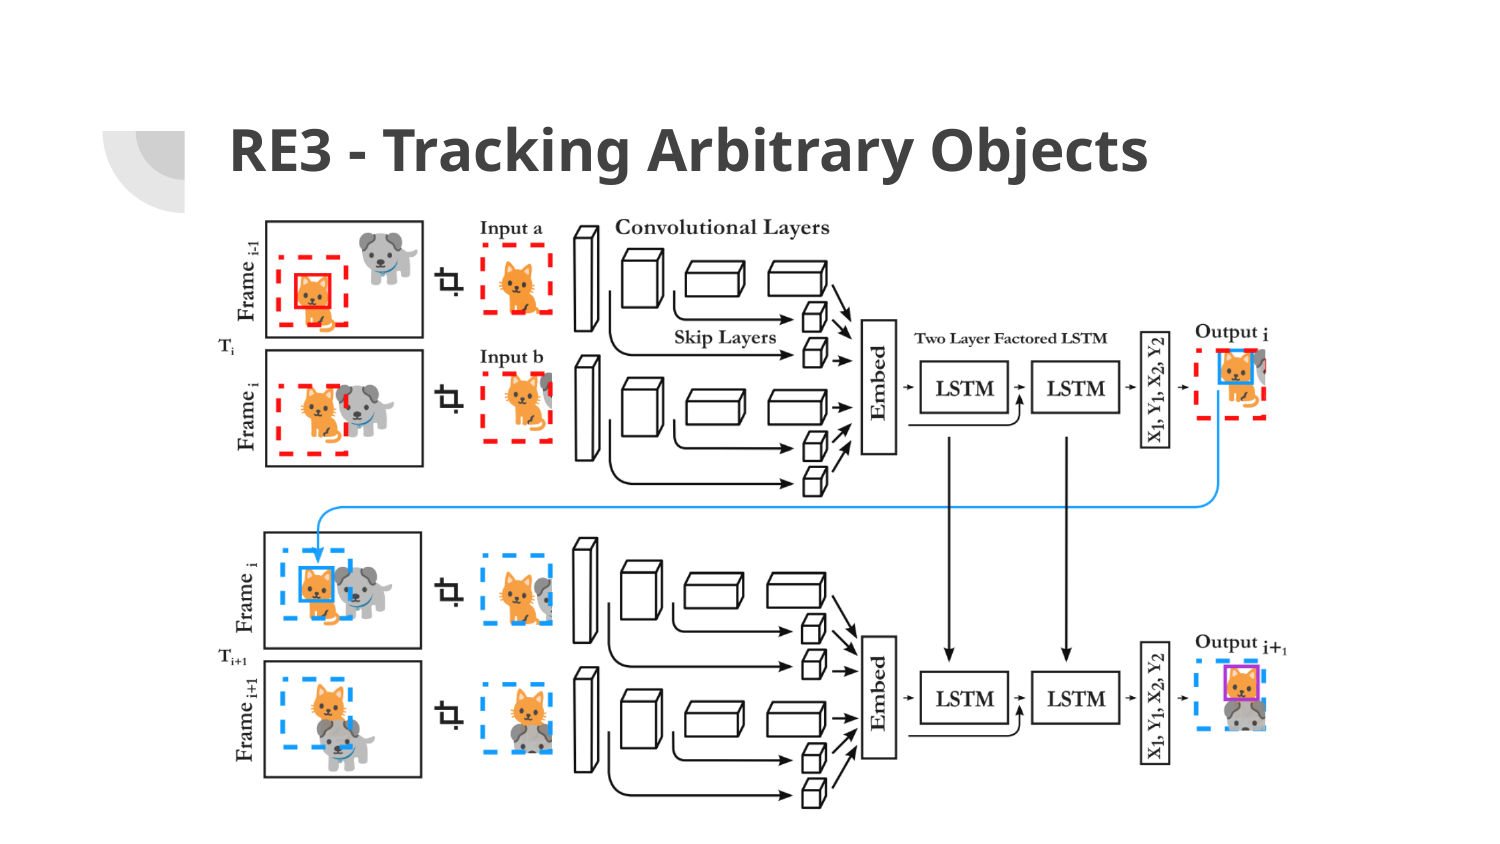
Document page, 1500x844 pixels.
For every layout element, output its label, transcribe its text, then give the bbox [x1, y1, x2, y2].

title RE3 - Tracking Arbitrary Objects [213, 98, 1368, 263]
picture [206, 207, 1294, 816]
